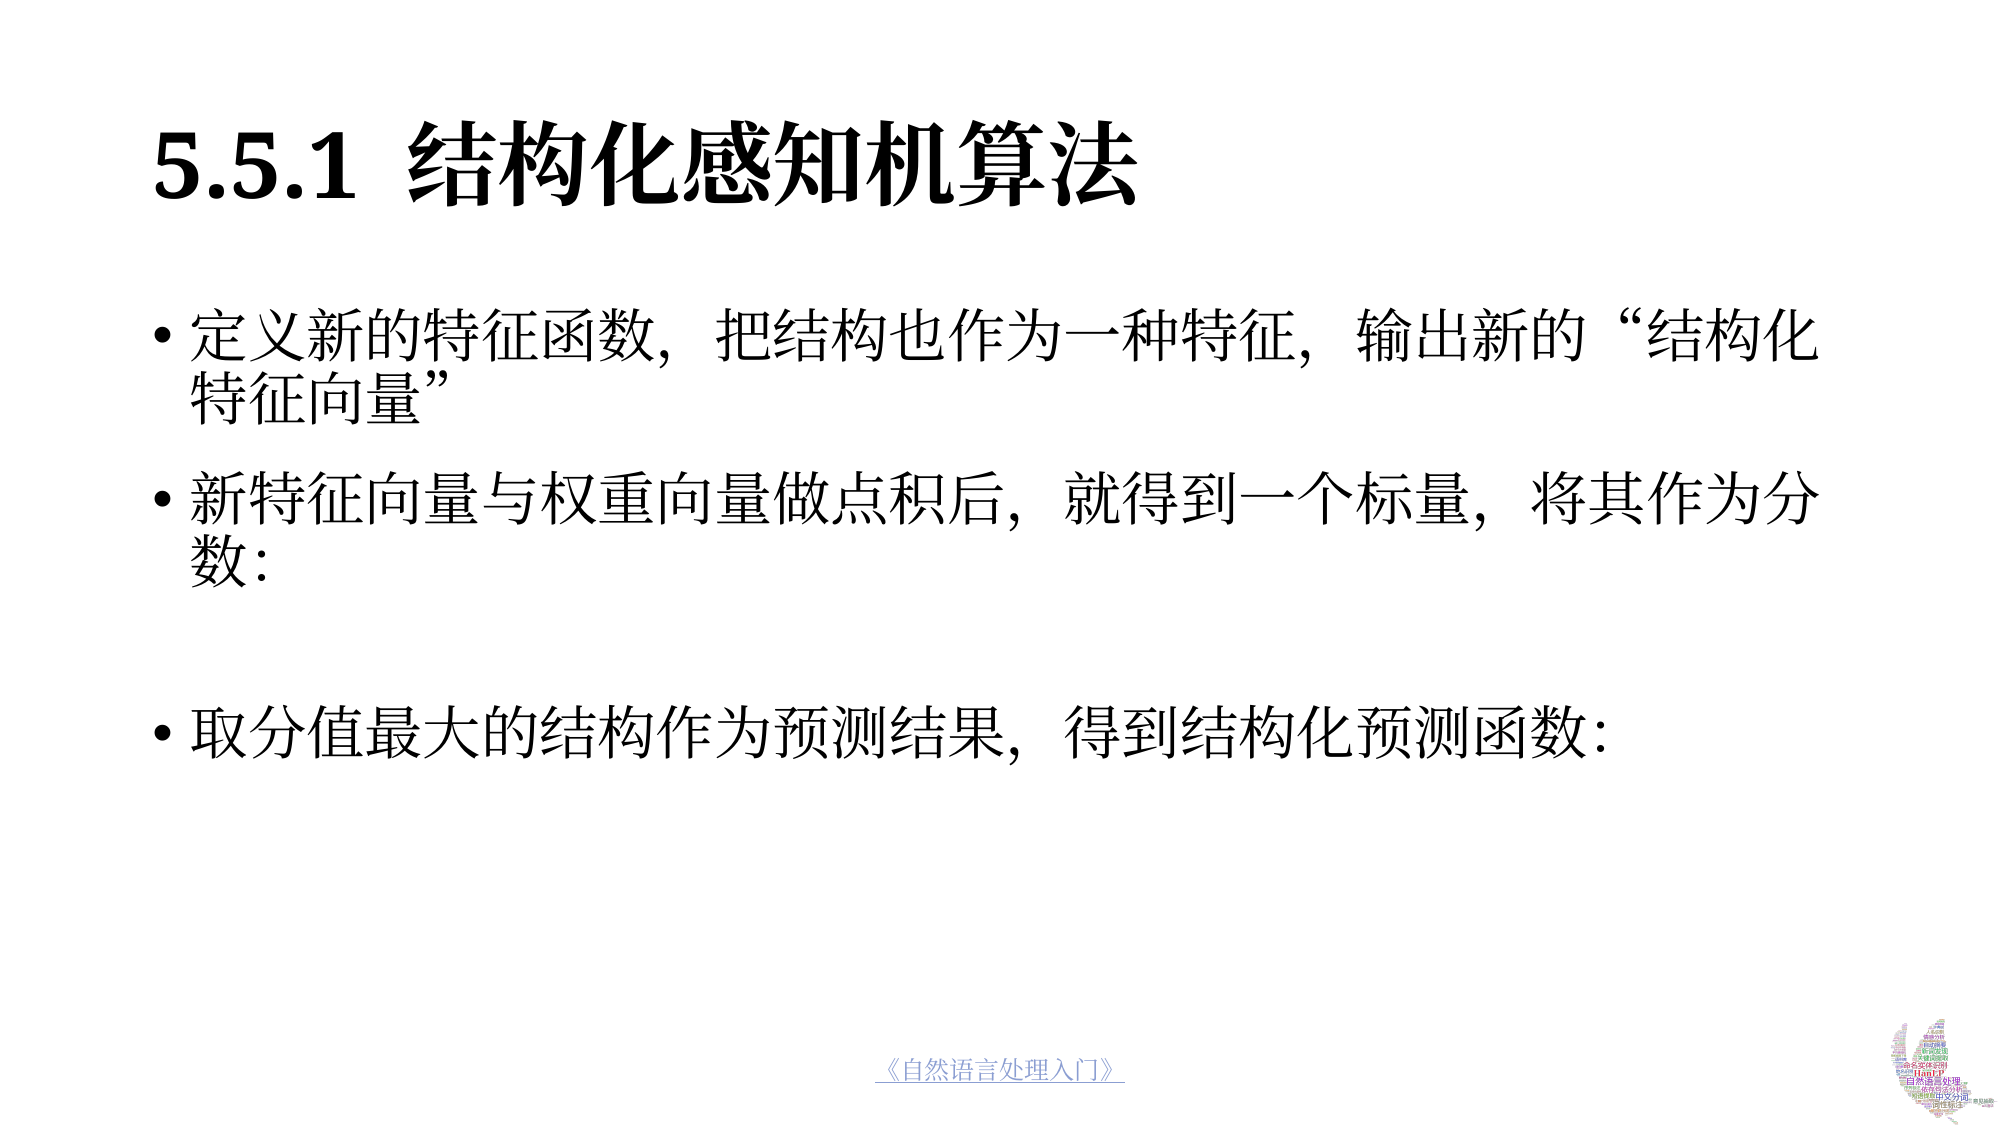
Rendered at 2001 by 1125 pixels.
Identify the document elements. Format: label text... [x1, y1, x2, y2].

footer 《自然语言处理入门》 [662, 1042, 1338, 1103]
picture [1888, 1016, 2000, 1125]
title 5.5.1 结构化感知机算法 [137, 59, 1863, 278]
